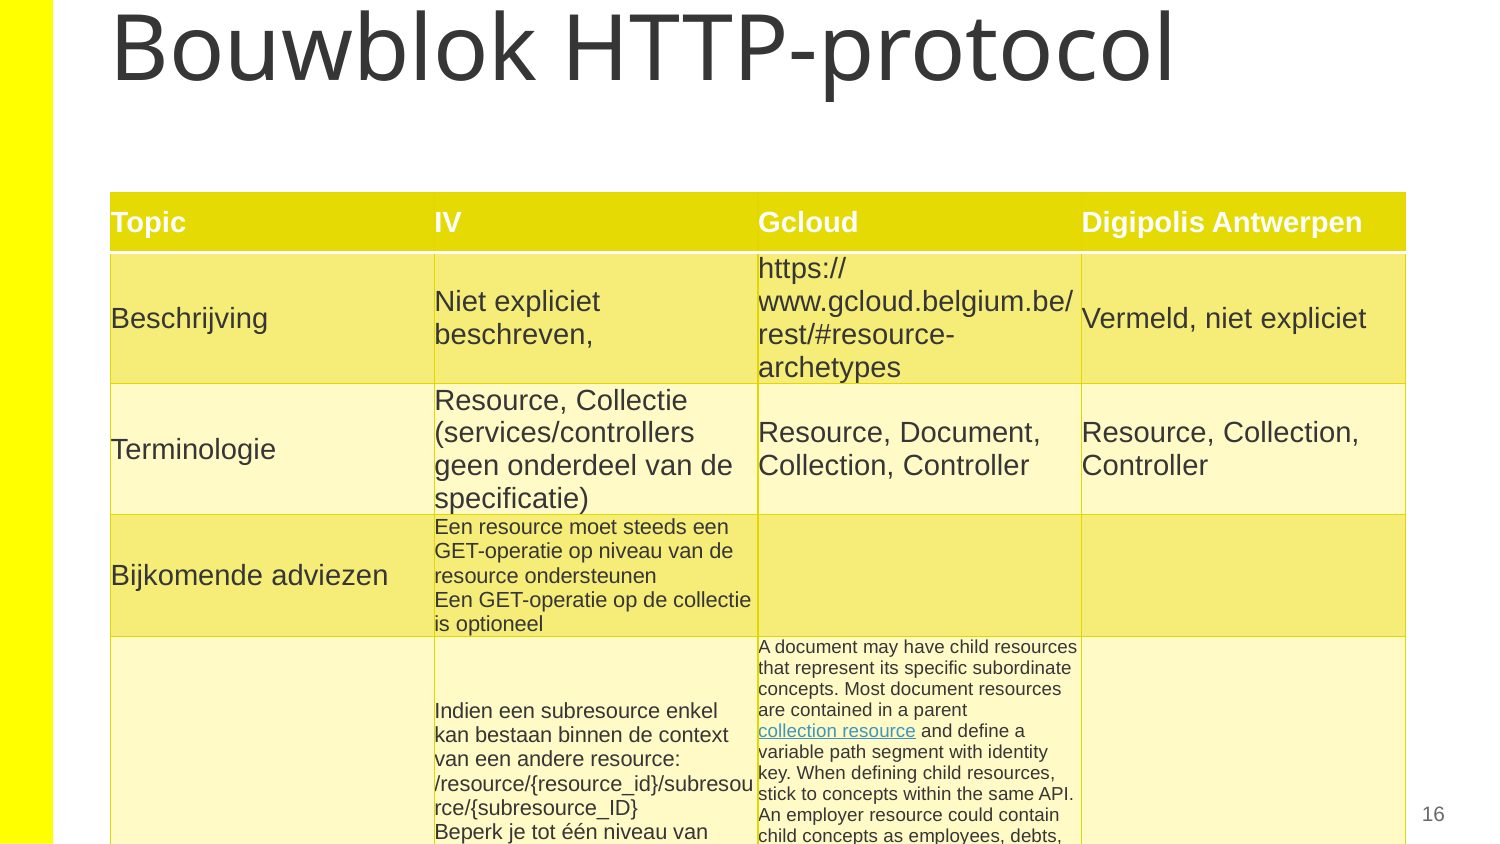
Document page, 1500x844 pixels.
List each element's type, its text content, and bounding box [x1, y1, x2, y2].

table_cell A document may have child resources that represent its specific subordinate concepts. Most document resources are contained in a parent collection resource and define a variable path segment with identity key. When defining child resources, stick to concepts within the same API. An employer resource could contain child concepts as employees, debts, taxes, mandates, declarations, risks, but putting all these different concepts below a single document resource becomes unmanageable. [759, 637, 1081, 844]
table_header IV [435, 193, 757, 251]
table_cell Resource, Collectie (services/controllers geen onderdeel van de specificatie) [435, 384, 757, 514]
table_cell Resource, Collection, Controller [1082, 384, 1405, 514]
table_cell [111, 637, 434, 844]
slide_number 16 [1406, 796, 1452, 829]
table_cell Niet expliciet beschreven, [435, 254, 757, 383]
table_cell Resource, Document, Collection, Controller [759, 384, 1081, 514]
table_cell [1082, 637, 1405, 844]
table_cell https://www.gcloud.belgium.be/rest/#resource-archetypes [759, 254, 1081, 383]
table_header Gcloud [759, 193, 1081, 251]
table_cell Indien een subresource enkel kan bestaan binnen de context van een andere resource: /resource/{resource_id}/subresource/{subresource_ID} Beperk je tot één niveau van subresources [435, 637, 757, 844]
table_cell Bijkomende adviezen [111, 515, 434, 636]
table_cell Beschrijving [111, 254, 434, 383]
table_header Topic [111, 193, 434, 251]
table_cell [1082, 515, 1405, 636]
table_cell [759, 515, 1081, 636]
text_box Bouwblok HTTP-protocol basis. [94, 0, 1439, 109]
table_cell Een resource moet steeds een GET-operatie op niveau van de resource ondersteunen Een GET-operatie op de collectie is optioneel [435, 515, 757, 636]
table_header Digipolis Antwerpen [1082, 193, 1405, 251]
table_cell Terminologie [111, 384, 434, 514]
table_cell Vermeld, niet expliciet [1082, 254, 1405, 383]
